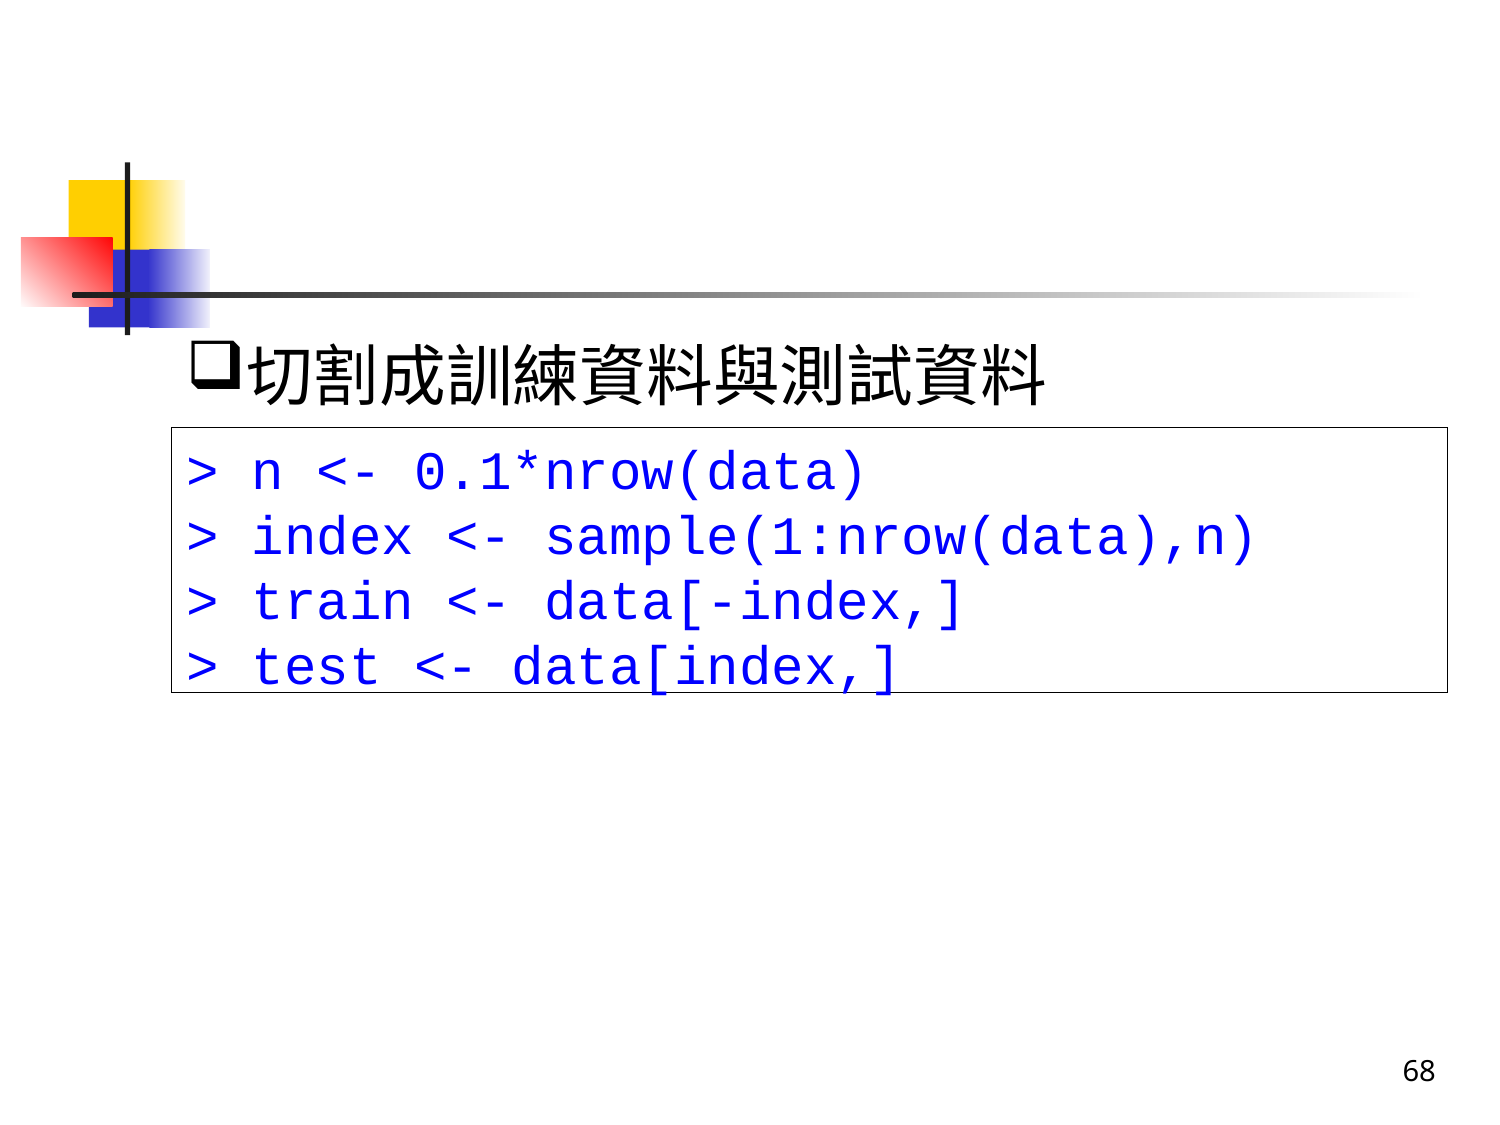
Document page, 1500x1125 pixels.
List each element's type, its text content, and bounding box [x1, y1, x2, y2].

text_box > n <- 0.1*nrow(data) > index <- sample(1:nrow(data),n) > train <- data[-index,] > test <- data[index,] [171, 427, 1448, 693]
slide_number 68 [1387, 1025, 1475, 1100]
text_box 切割成訓練資料與測試資料 [171, 326, 1447, 427]
